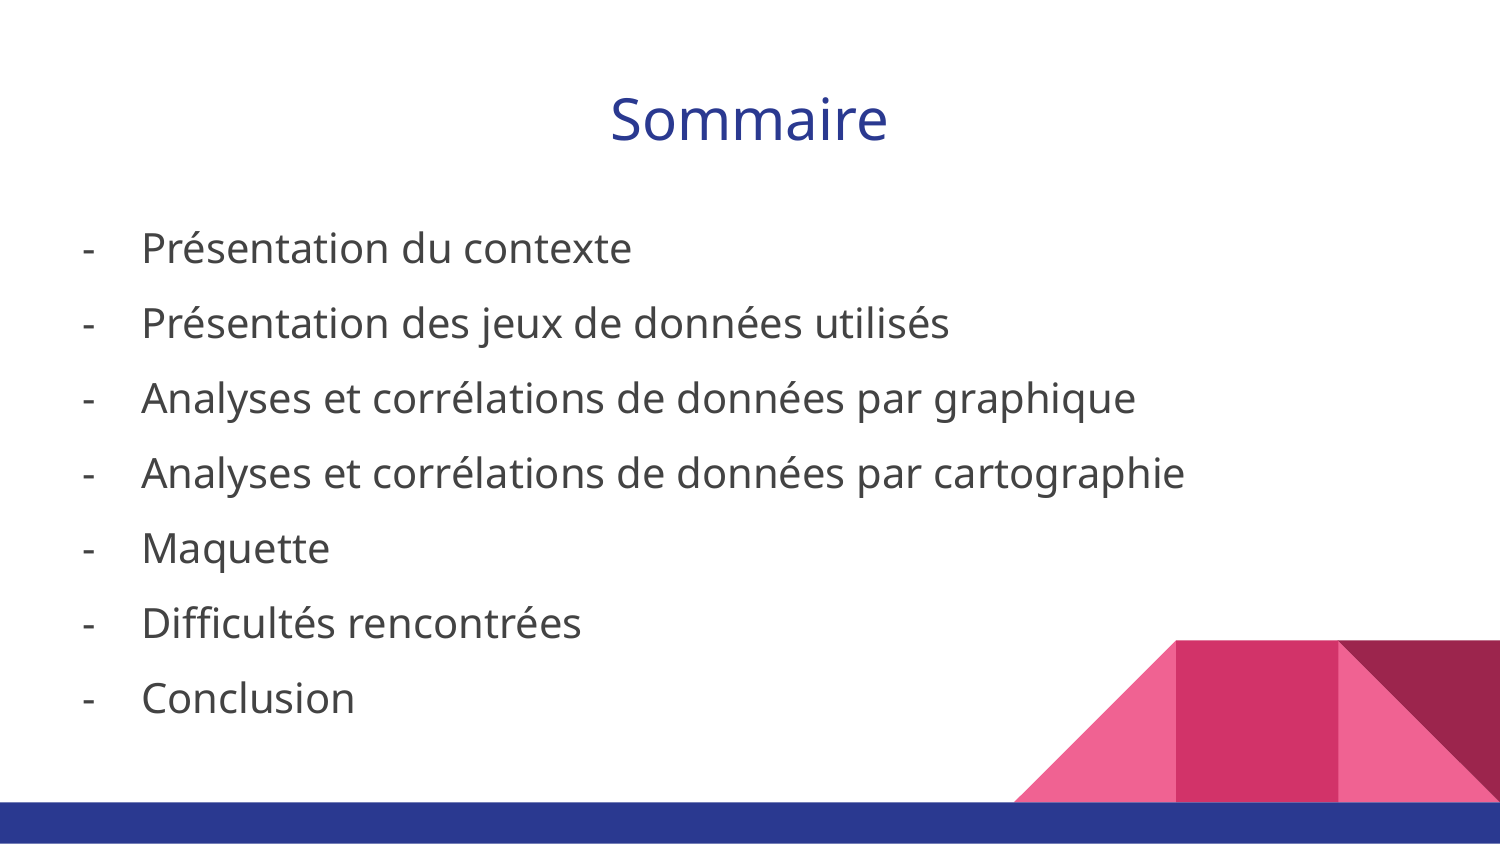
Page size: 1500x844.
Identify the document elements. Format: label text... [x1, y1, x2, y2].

title Sommaire [51, 67, 1449, 167]
list Présentation du contexte Présentation des jeux de données utilisés Analyses et corrélations de données par graphique Analyses et corrélations de données par cartographie Maquette Difficultés rencontrées Conclusion [51, 181, 1449, 738]
